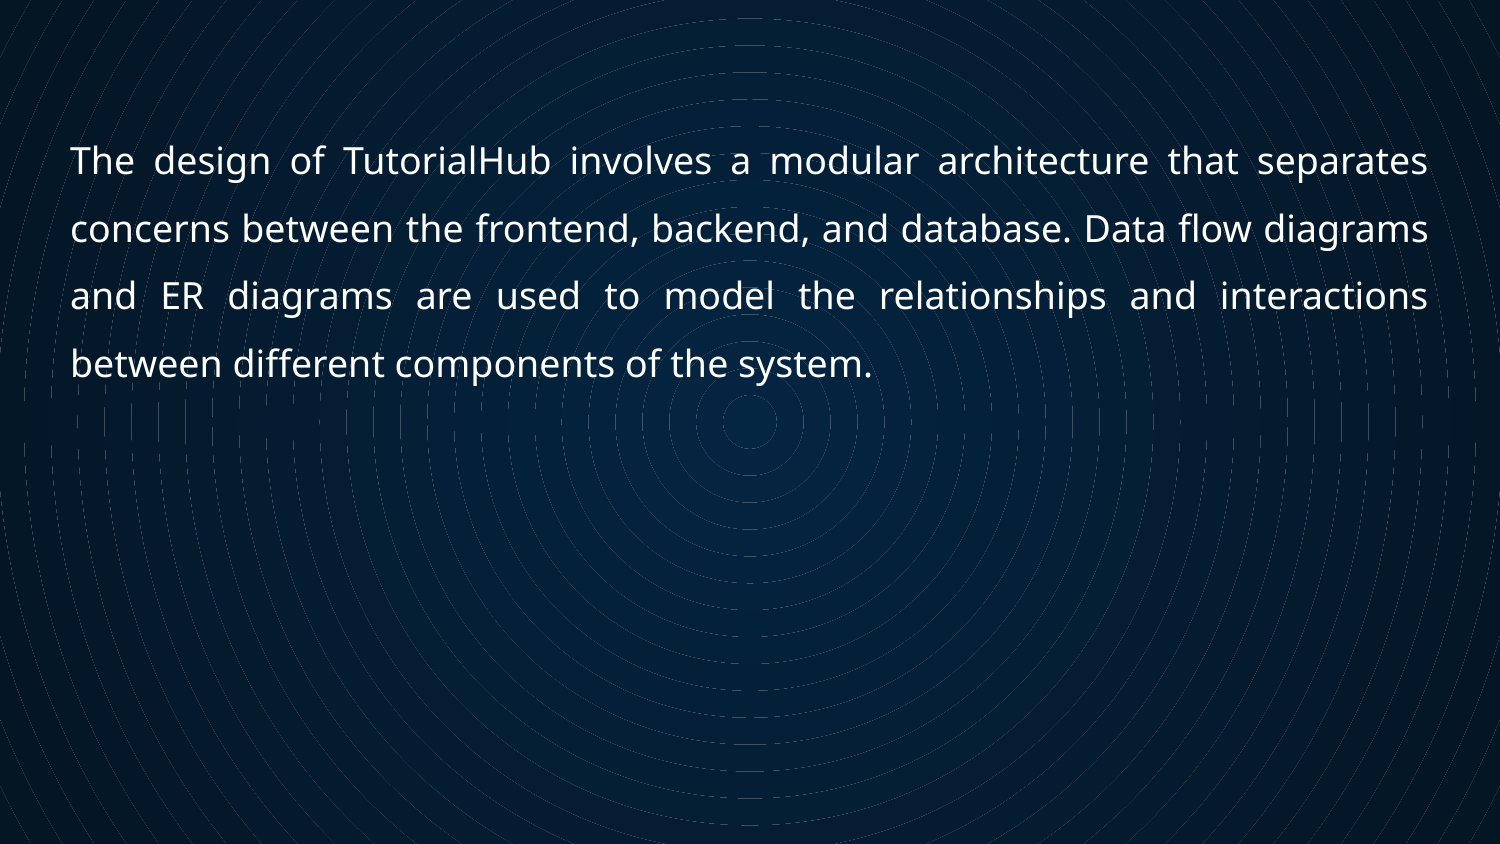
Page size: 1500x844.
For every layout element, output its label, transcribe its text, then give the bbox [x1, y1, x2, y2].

text_box The design of TutorialHub involves a modular architecture that separates concerns between the frontend, backend, and database. Data flow diagrams and ER diagrams are used to model the relationships and interactions between different components of the system. [55, 107, 1445, 793]
